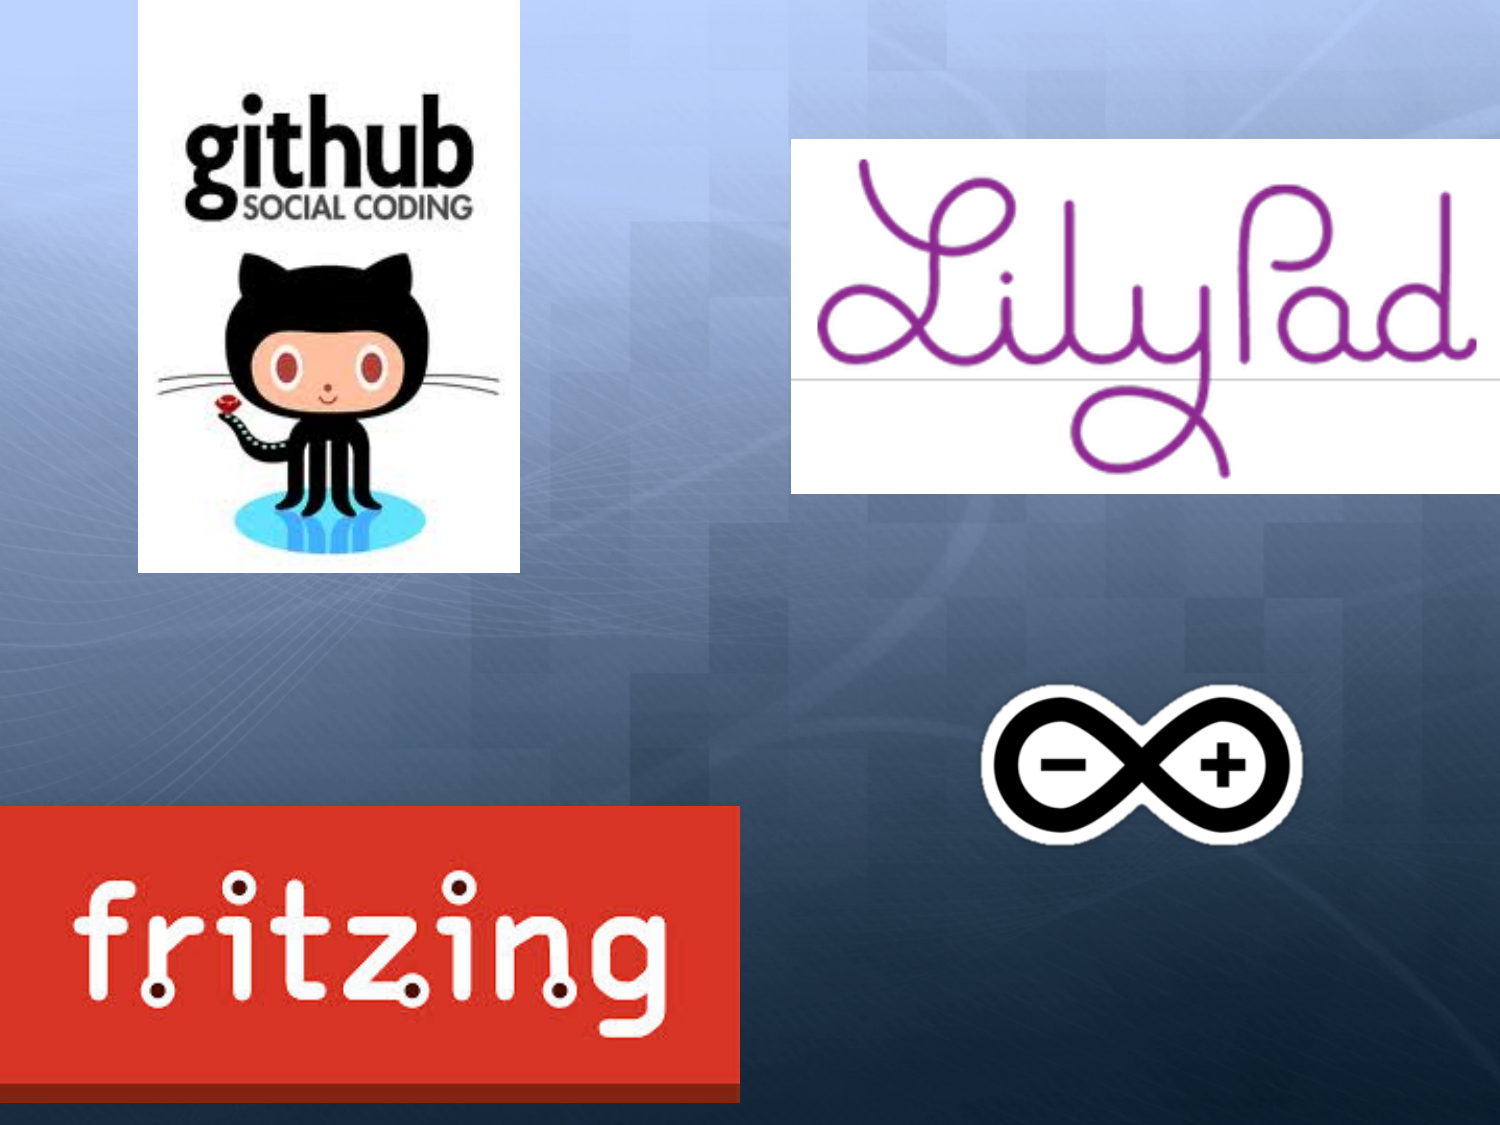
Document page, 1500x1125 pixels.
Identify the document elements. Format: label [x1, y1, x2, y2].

picture [791, 138, 1500, 494]
picture [137, 0, 521, 574]
picture [917, 549, 1367, 981]
picture [0, 805, 741, 1103]
